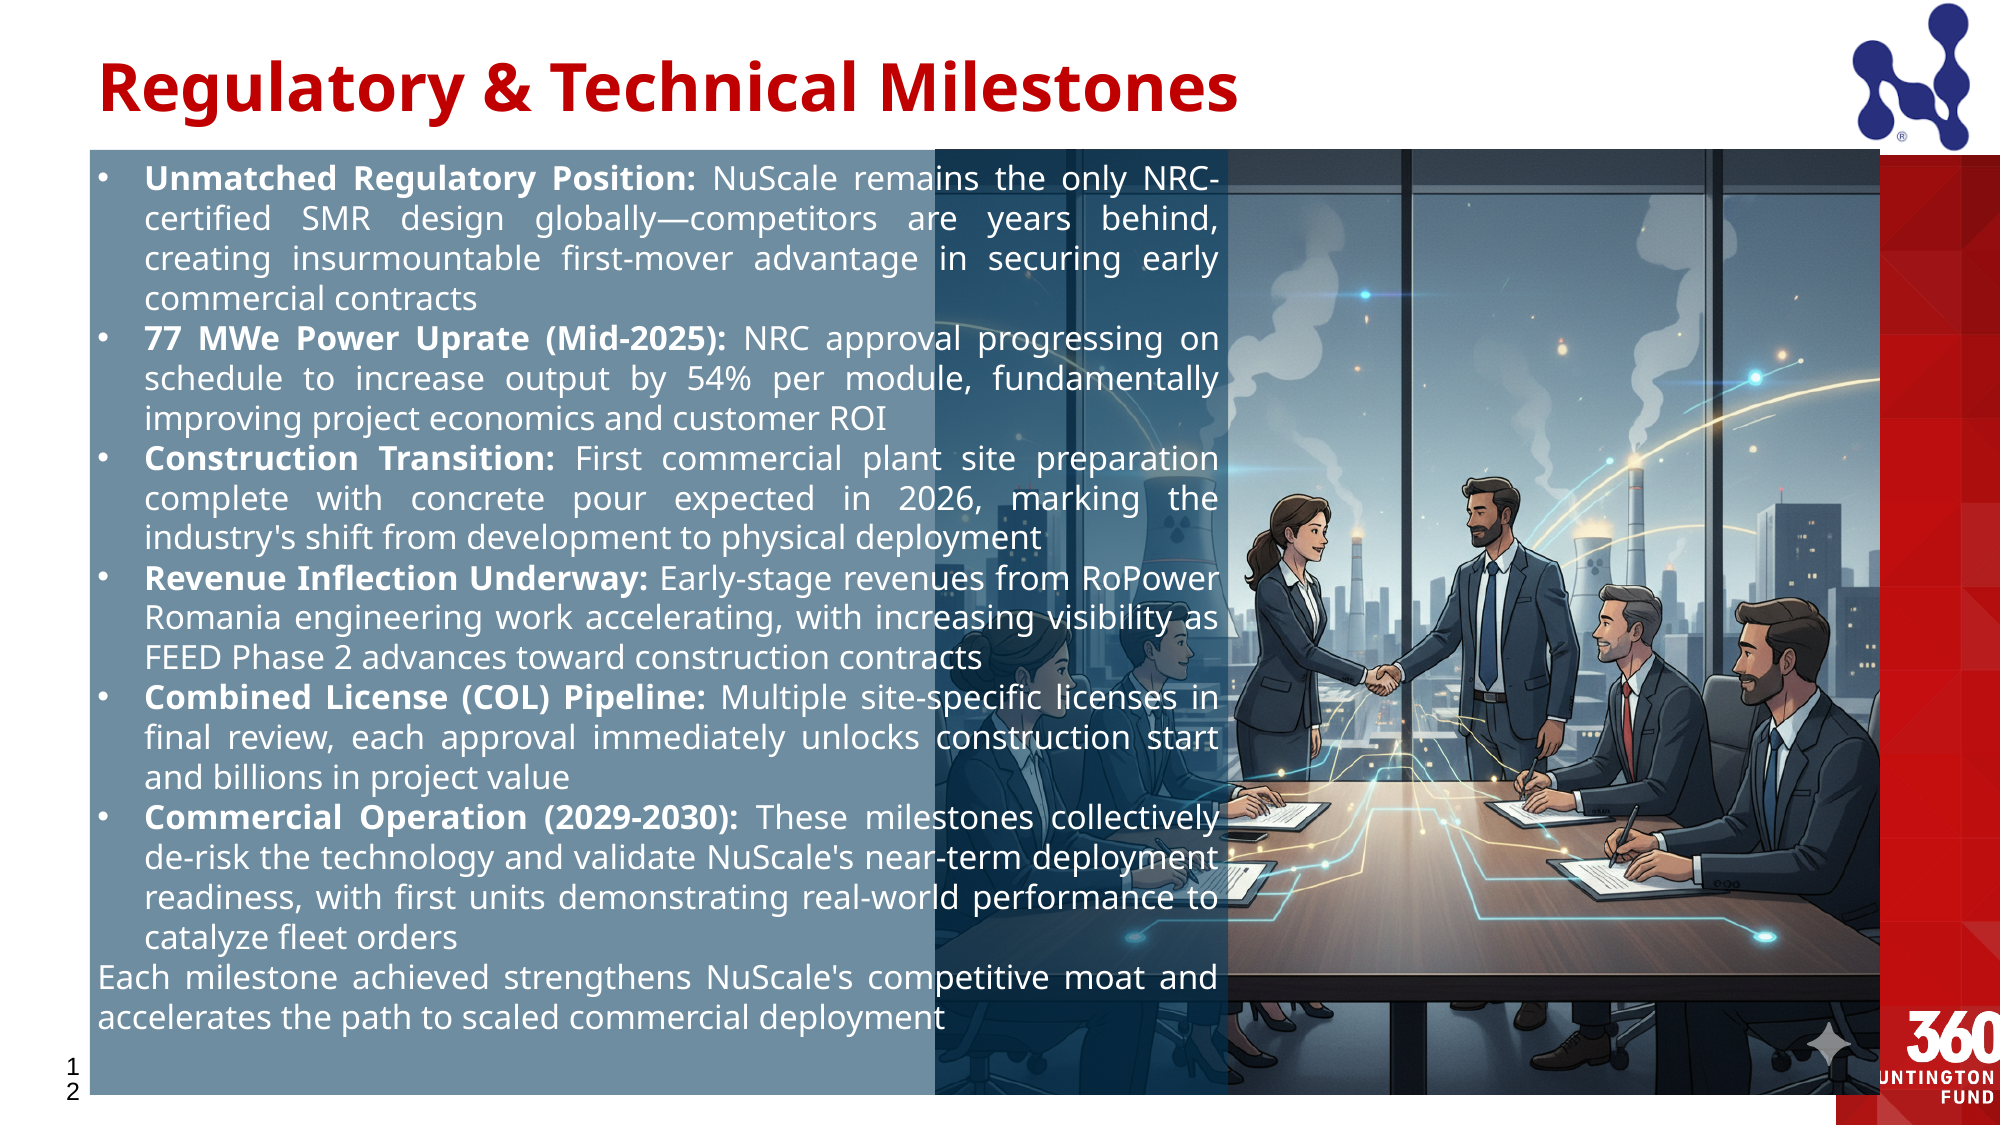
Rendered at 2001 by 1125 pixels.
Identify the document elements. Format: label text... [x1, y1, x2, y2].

slide_number 12 [57, 1042, 91, 1087]
text_box Unmatched Regulatory Position: NuScale remains the only NRC-certified SMR design globally—competitors are years behind, creating insurmountable first-mover advantage in securing early commercial contracts 77 MWe Power Uprate (Mid-2025): NRC approval progressing on schedule to increase output by 54% per module, fundamentally improving project economics and customer ROI Construction Transition: First commercial plant site preparation complete with concrete pour expected in 2026, marking the industry's shift from development to physical deployment Revenue Inflection Underway: Early-stage revenues from RoPower Romania engineering work accelerating, with increasing visibility as FEED Phase 2 advances toward construction contracts Combined License (COL) Pipeline: Multiple site-specific licenses in final review, each approval immediately unlocks construction start and billions in project value Commercial Operation (2029-2030): These milestones collectively de-risk the technology and validate NuScale's near-term deployment readiness, with first units demonstrating real-world performance to catalyze fleet orders Each milestone achieved strengthens NuScale's competitive moat and accelerates the path to scaled commercial deployment [89, 149, 934, 1095]
title Regulatory & Technical Milestones [89, 0, 1816, 149]
picture [934, 0, 2000, 1125]
